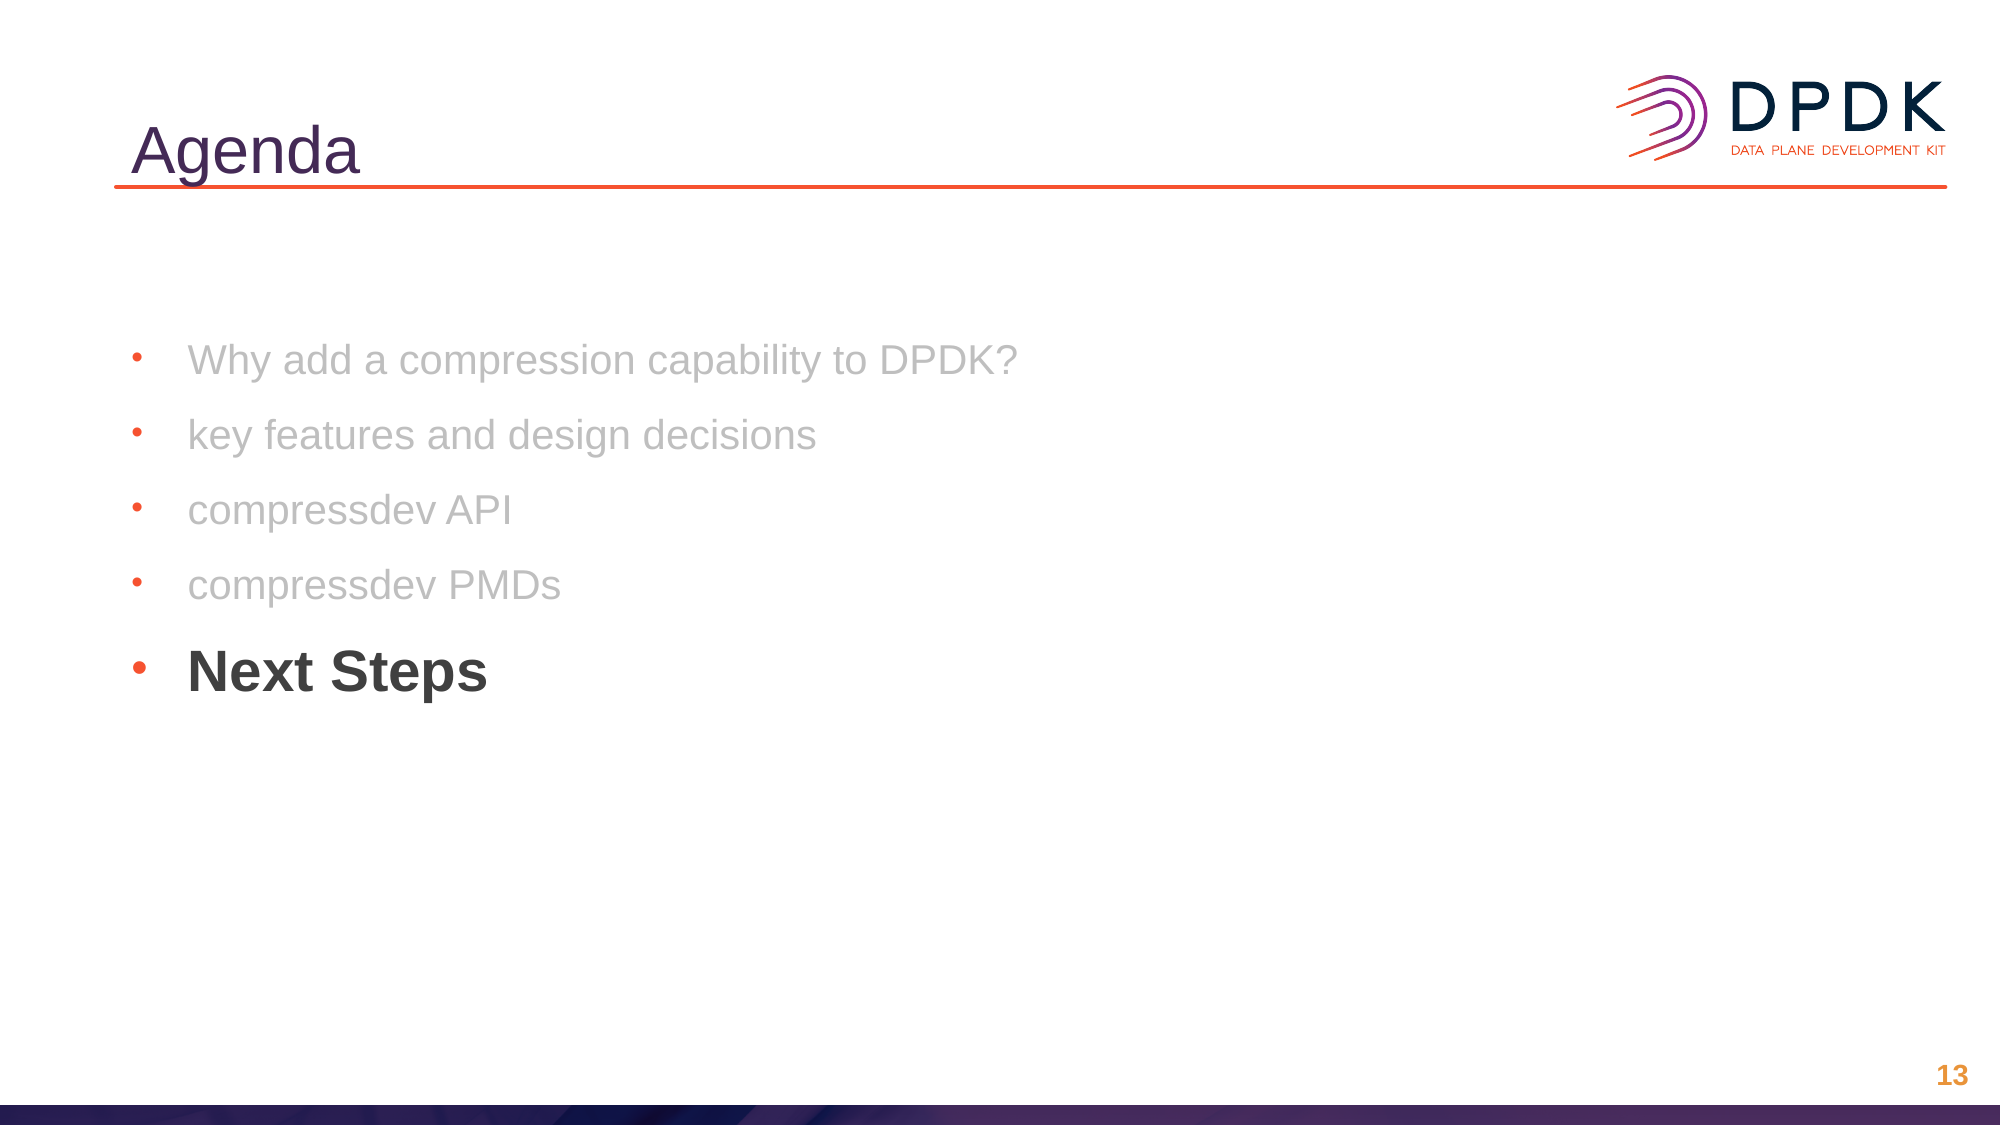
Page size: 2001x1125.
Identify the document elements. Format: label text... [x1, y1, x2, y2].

list Why add a compression capability to DPDK? key features and design decisions compressdev API compressdev PMDs Next Steps [116, 324, 1689, 990]
picture [1616, 75, 1946, 161]
title Agenda [116, 88, 1413, 205]
picture [0, 1105, 2000, 1125]
